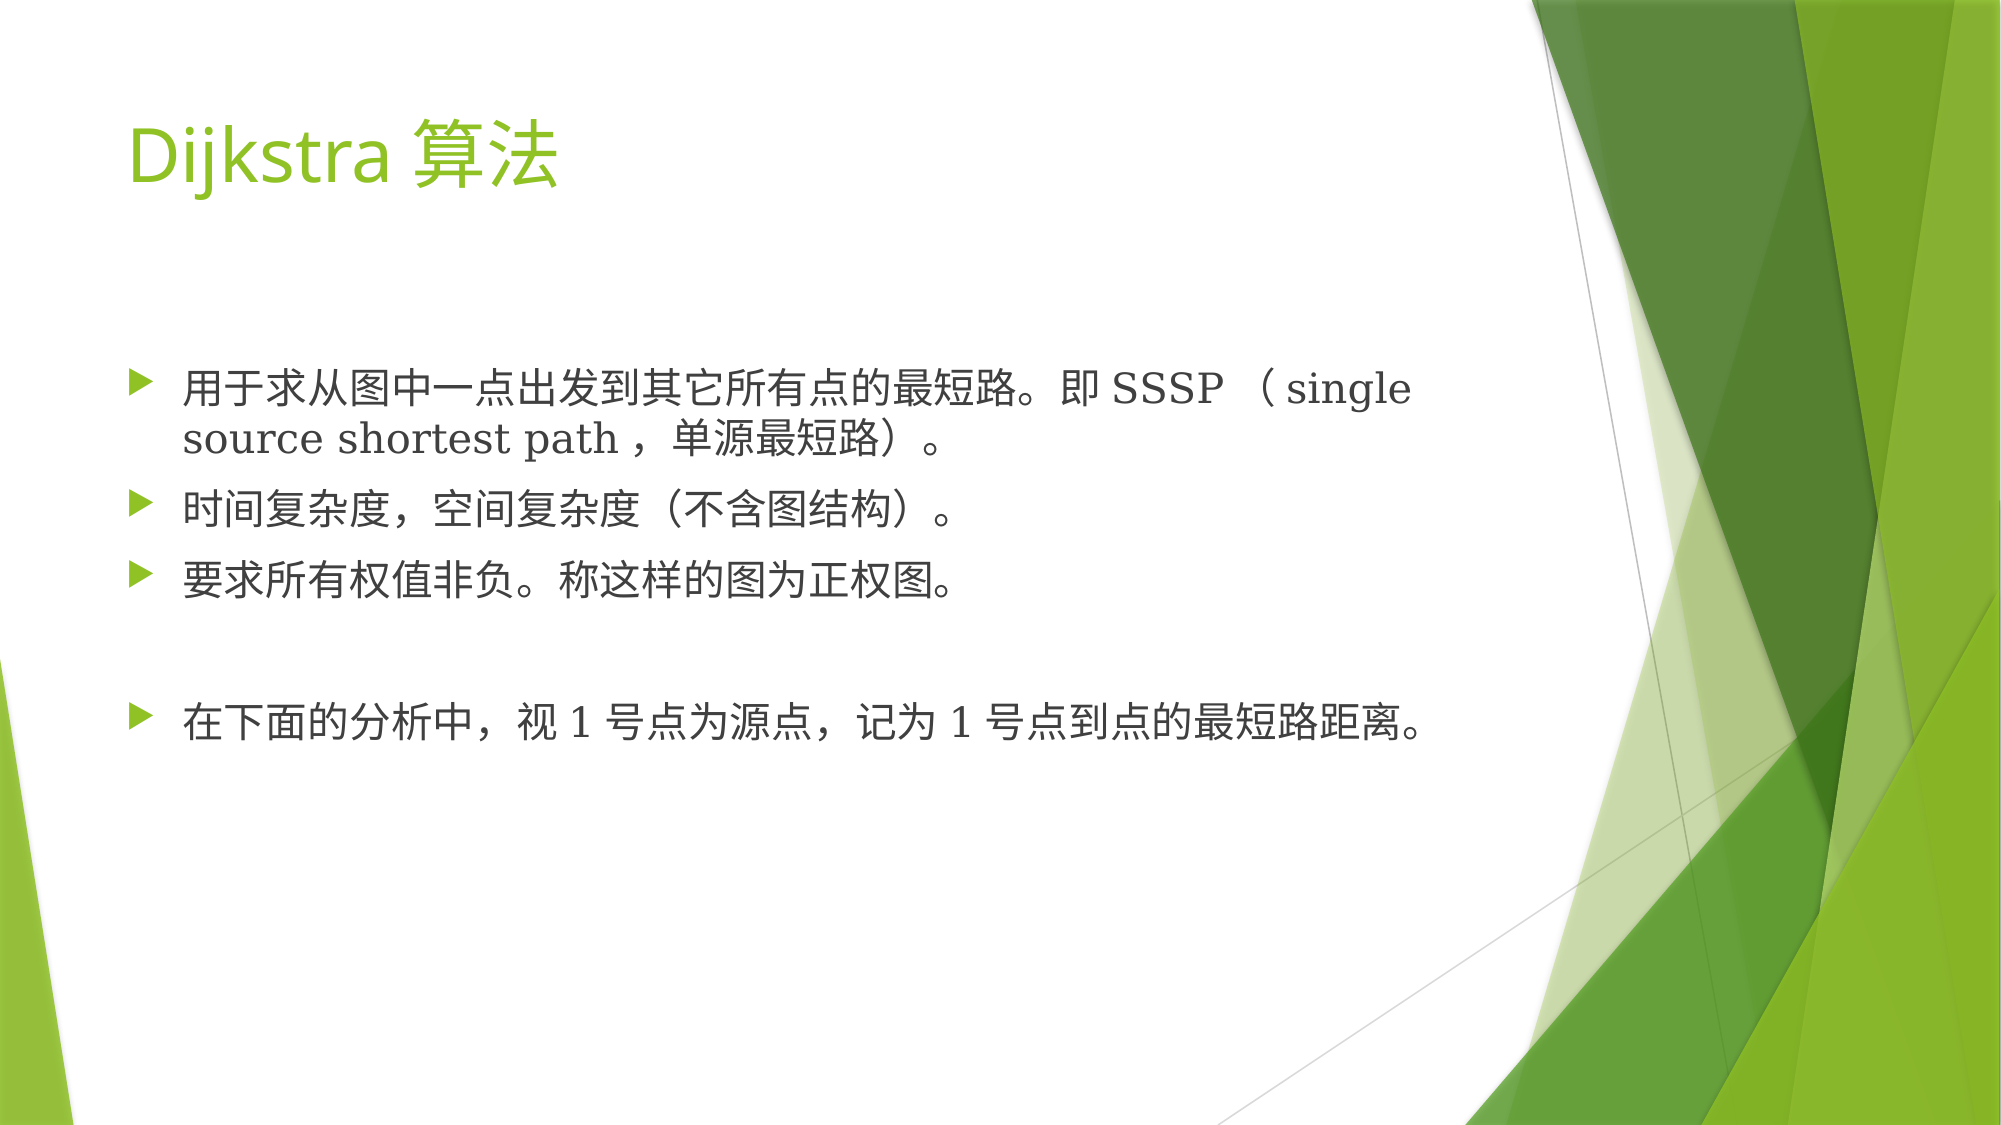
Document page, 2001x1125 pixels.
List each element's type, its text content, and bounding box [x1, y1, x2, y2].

title Dijkstra算法 [111, 99, 1522, 317]
